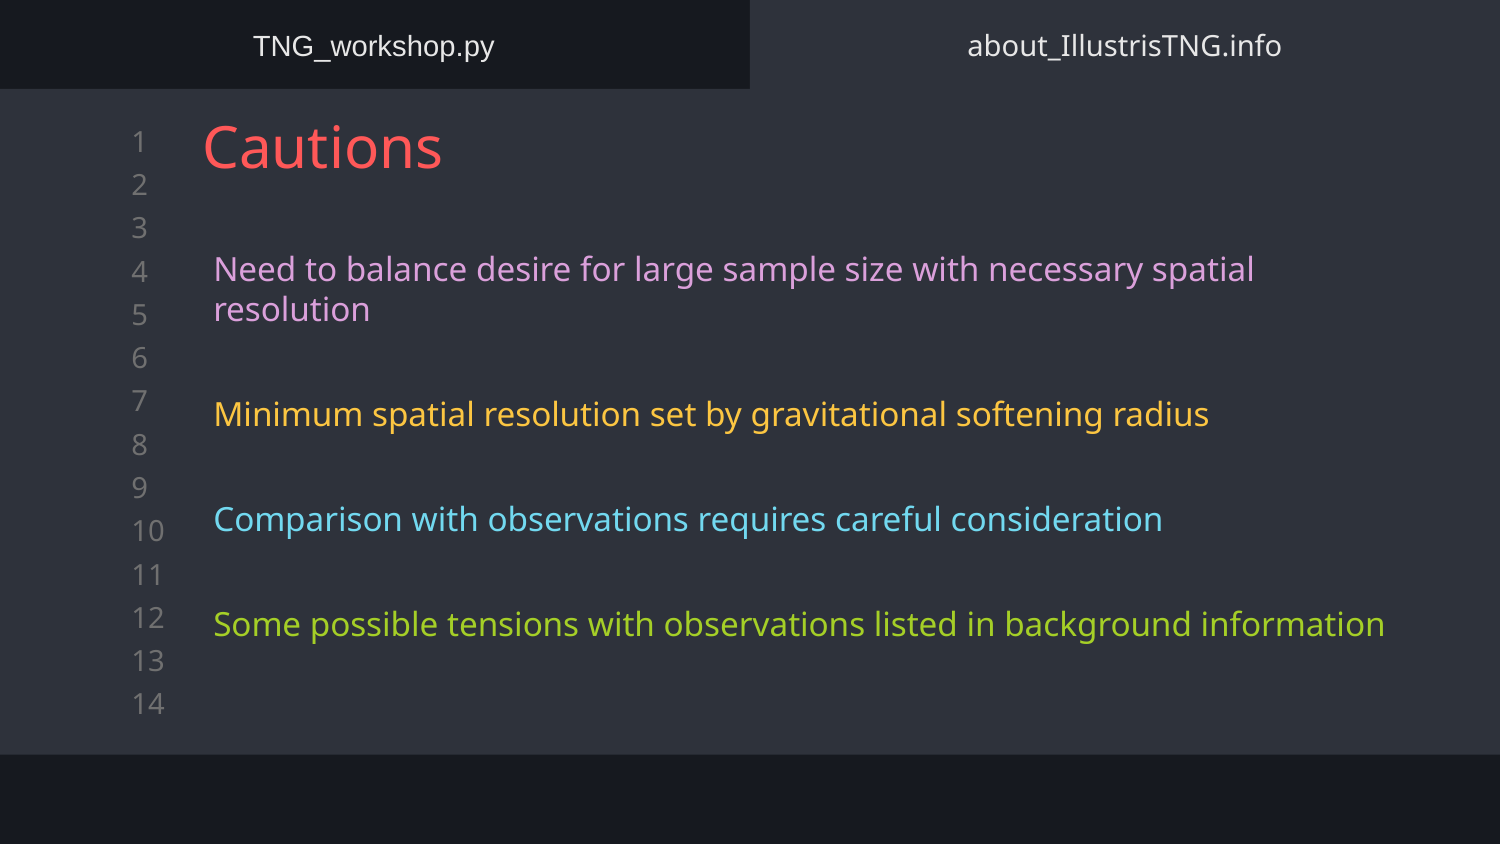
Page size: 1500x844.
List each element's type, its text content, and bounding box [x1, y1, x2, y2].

text_box Need to balance desire for large sample size with necessary spatial resolution Minimum spatial resolution set by gravitational softening radius Comparison with observations requires careful consideration Some possible tensions with observations listed in background information [198, 184, 1412, 759]
text_box TNG_workshop.py [0, 15, 749, 74]
text_box about_IllustrisTNG.info [749, 15, 1500, 74]
title Cautions [187, 95, 1384, 185]
